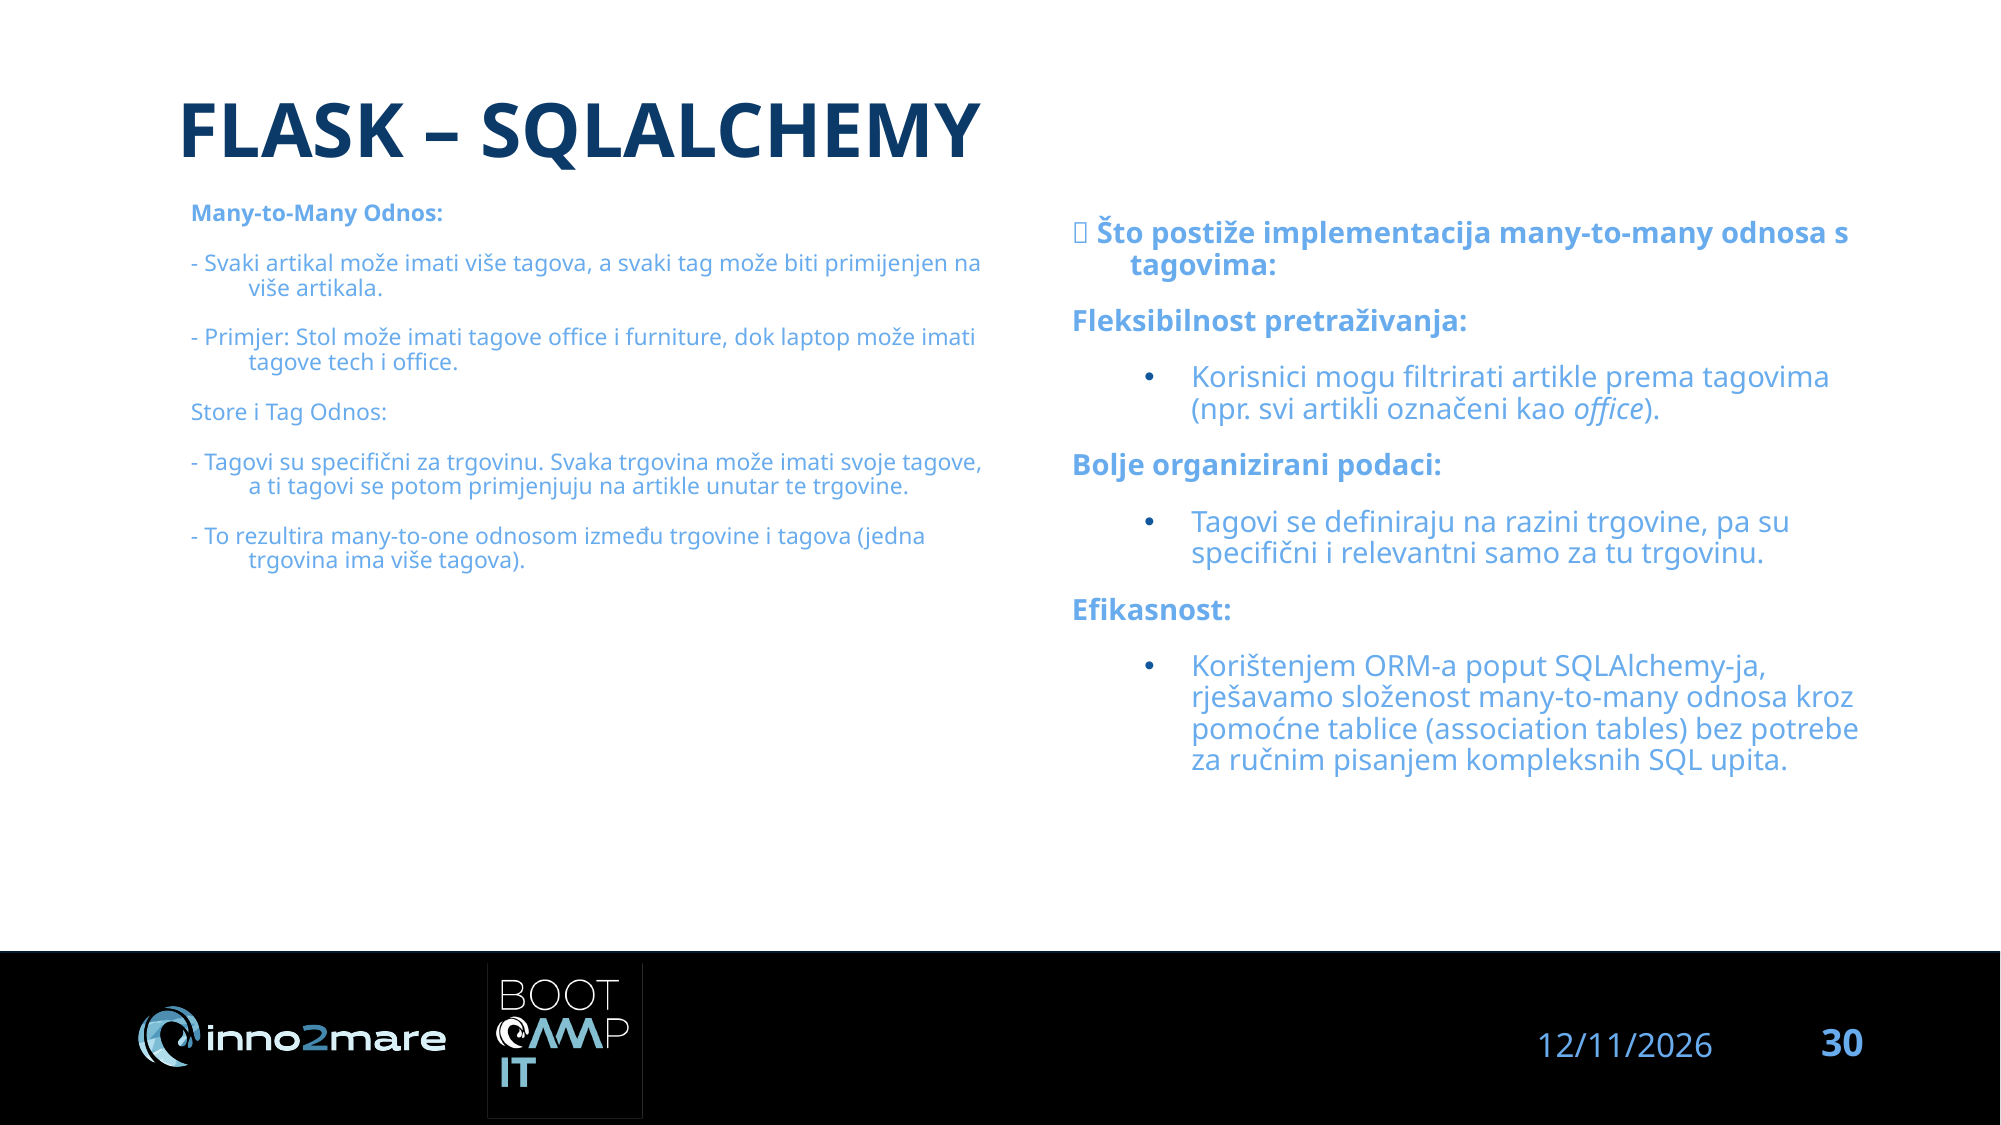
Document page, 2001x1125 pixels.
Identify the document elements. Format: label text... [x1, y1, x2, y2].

text_box 💡 Što postiže implementacija many-to-many odnosa s tagovima: Fleksibilnost pretraživanja: Korisnici mogu filtrirati artikle prema tagovima (npr. svi artikli označeni kao office). Bolje organizirani podaci: Tagovi se definiraju na razini trgovine, pa su specifični i relevantni samo za tu trgovinu. Efikasnost: Korištenjem ORM-a poput SQLAlchemy-ja, rješavamo složenost many-to-many odnosa kroz pomoćne tablice (association tables) bez potrebe za ručnim pisanjem kompleksnih SQL upita. [1054, 211, 1888, 827]
text_box FLASK – SQLALCHEMY [162, 62, 1888, 203]
picture [138, 957, 690, 1124]
text_box Many-to-Many Odnos: - Svaki artikal može imati više tagova, a svaki tag može biti primijenjen na više artikala. - Primjer: Stol može imati tagove office i furniture, dok laptop može imati tagove tech i office. Store i Tag Odnos: - Tagovi su specifični za trgovinu. Svaka trgovina može imati svoje tagove, a ti tagovi se potom primjenjuju na artikle unutar te trgovine. - To rezultira many-to-one odnosom između trgovine i tagova (jedna trgovina ima više tagova). [173, 194, 1007, 606]
